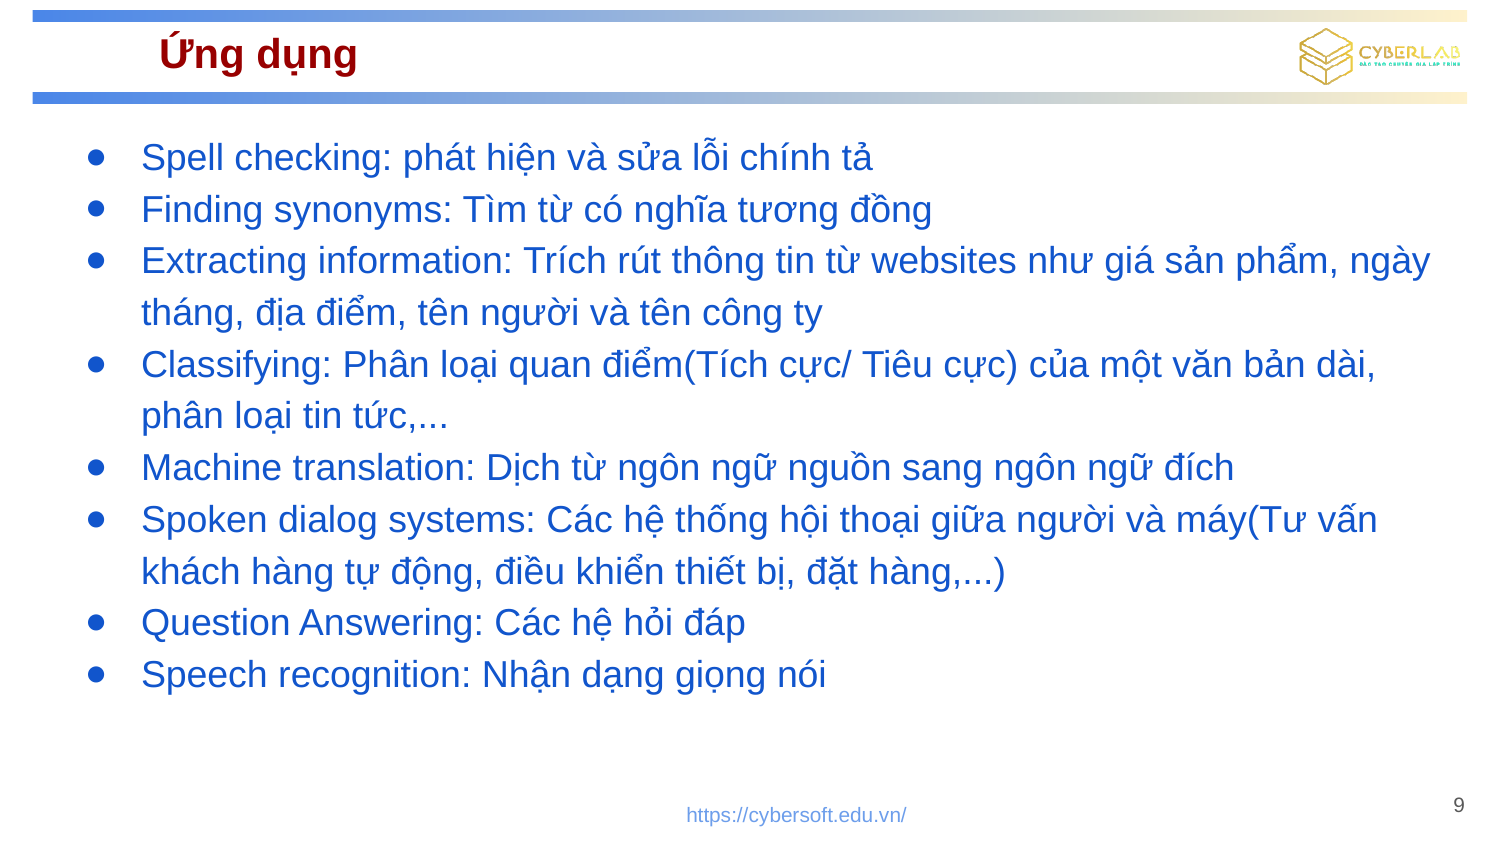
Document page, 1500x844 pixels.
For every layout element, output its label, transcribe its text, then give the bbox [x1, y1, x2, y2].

list Spell checking: phát hiện và sửa lỗi chính tả Finding synonyms: Tìm từ có nghĩa tương đồng Extracting information: Trích rút thông tin từ websites như giá sản phẩm, ngày tháng, địa điểm, tên người và tên công ty Classifying: Phân loại quan điểm(Tích cực/ Tiêu cực) của một văn bản dài, phân loại tin tức,... Machine translation: Dịch từ ngôn ngữ nguồn sang ngôn ngữ đích Spoken dialog systems: Các hệ thống hội thoại giữa người và máy(Tư vấn khách hàng tự động, điều khiển thiết bị, đặt hàng,...) Question Answering: Các hệ hỏi đáp Speech recognition: Nhận dạng giọng nói [51, 111, 1449, 762]
slide_number 9 [1389, 782, 1480, 830]
title Ứng dụng [144, 12, 1449, 93]
picture [1449, 28, 1468, 85]
